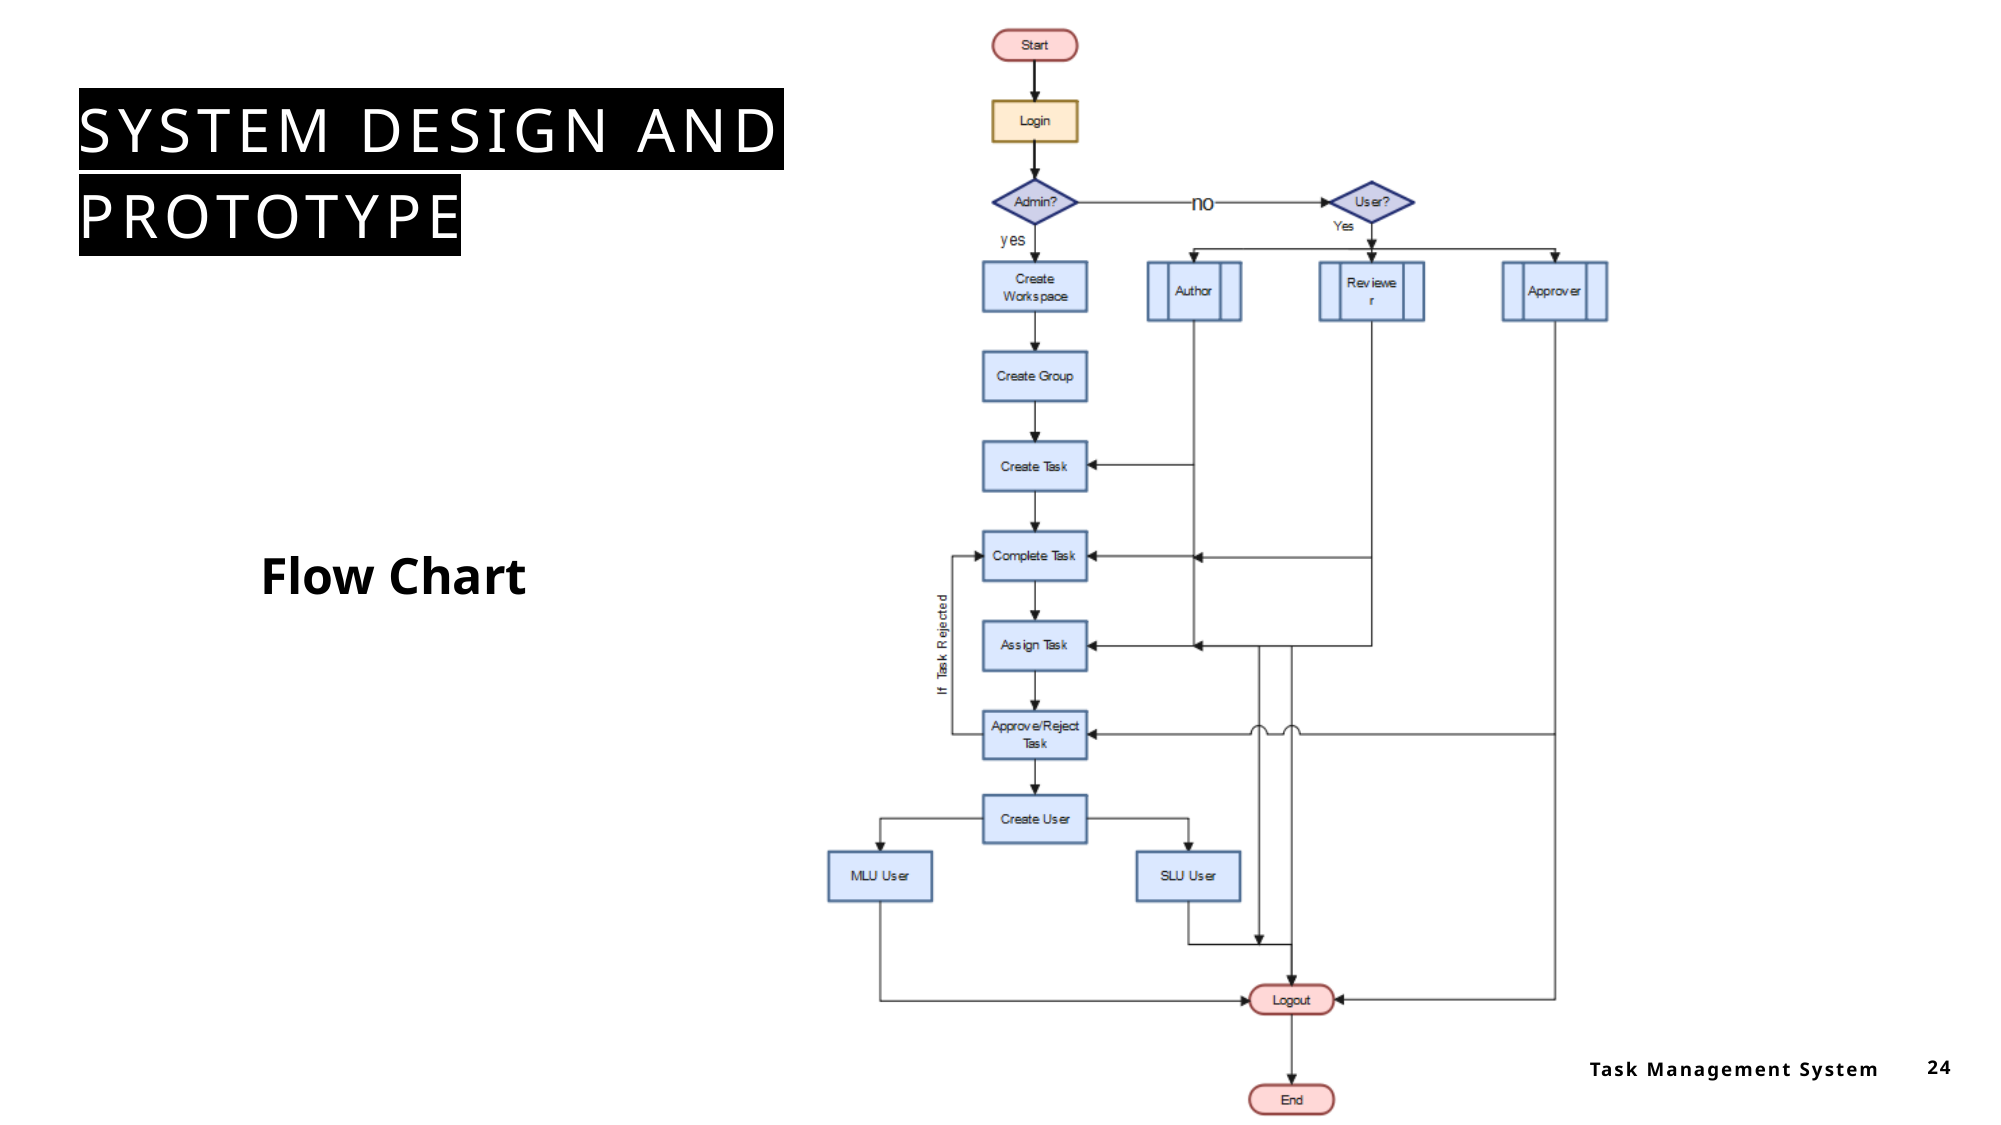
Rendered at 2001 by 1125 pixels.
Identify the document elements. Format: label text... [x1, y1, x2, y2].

footer Task Management System [1743, 1038, 1877, 1099]
slide_number 24 [1877, 1038, 1966, 1099]
list Flow Chart [104, 530, 684, 594]
picture [744, 20, 1743, 1125]
title System design and prototype [63, 69, 744, 258]
